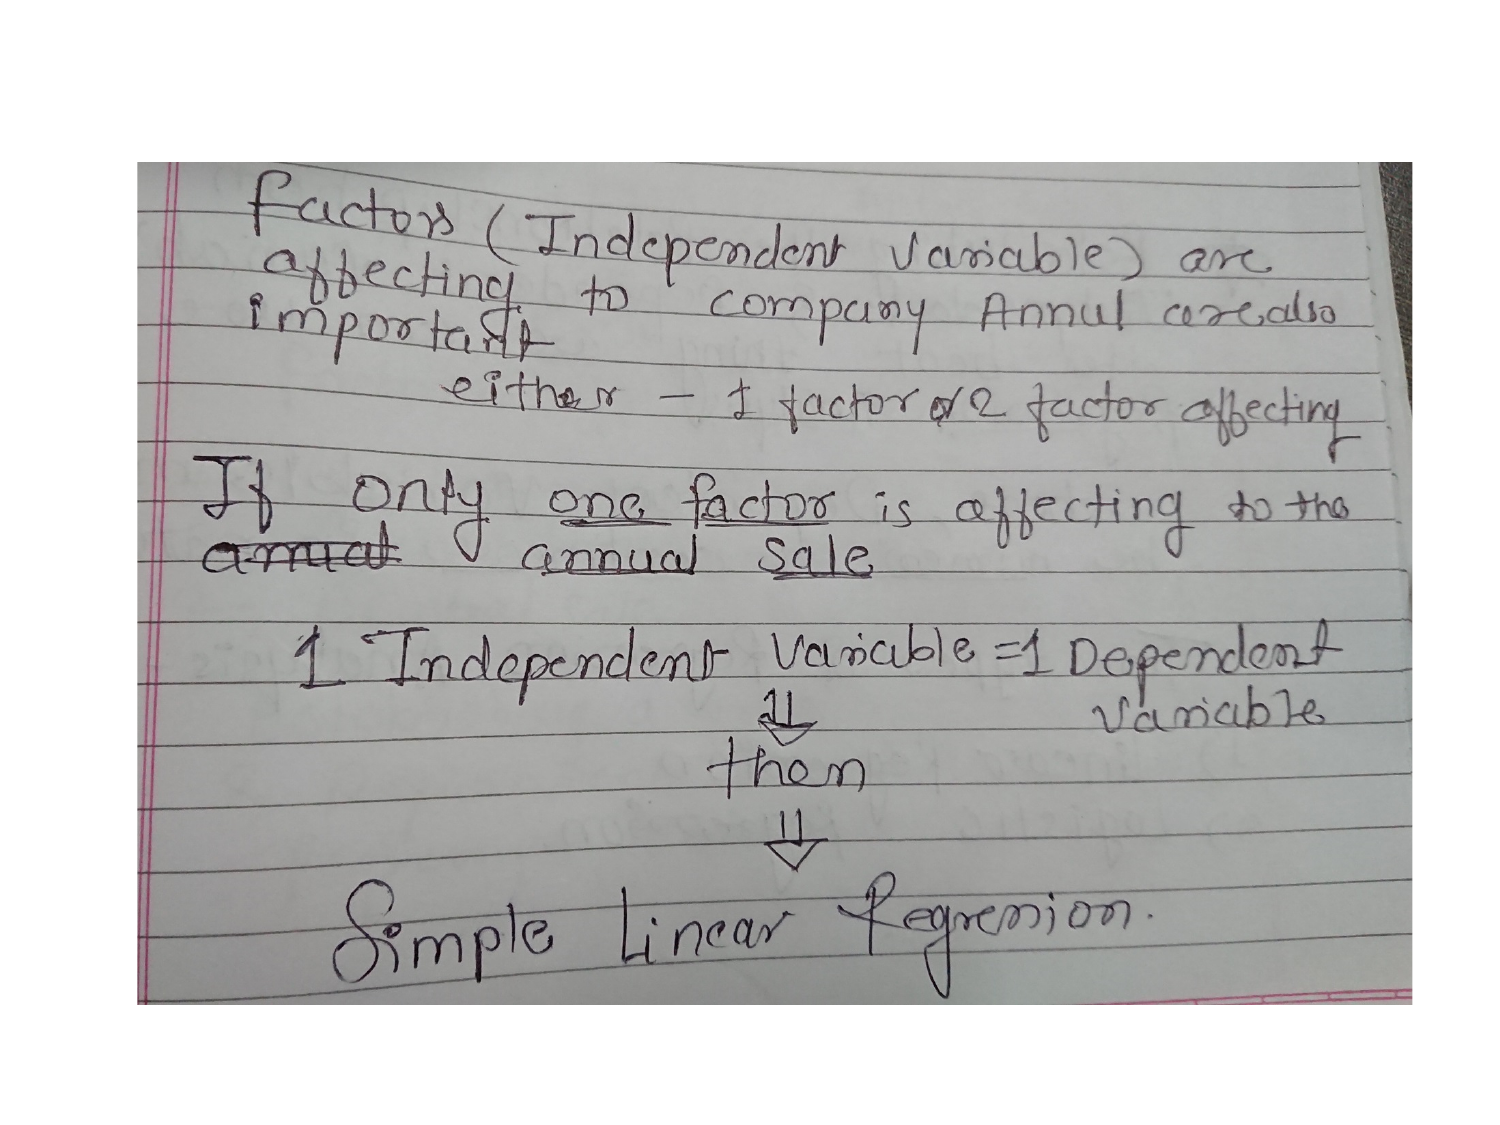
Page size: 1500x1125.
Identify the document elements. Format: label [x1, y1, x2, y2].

list [137, 162, 1413, 1006]
